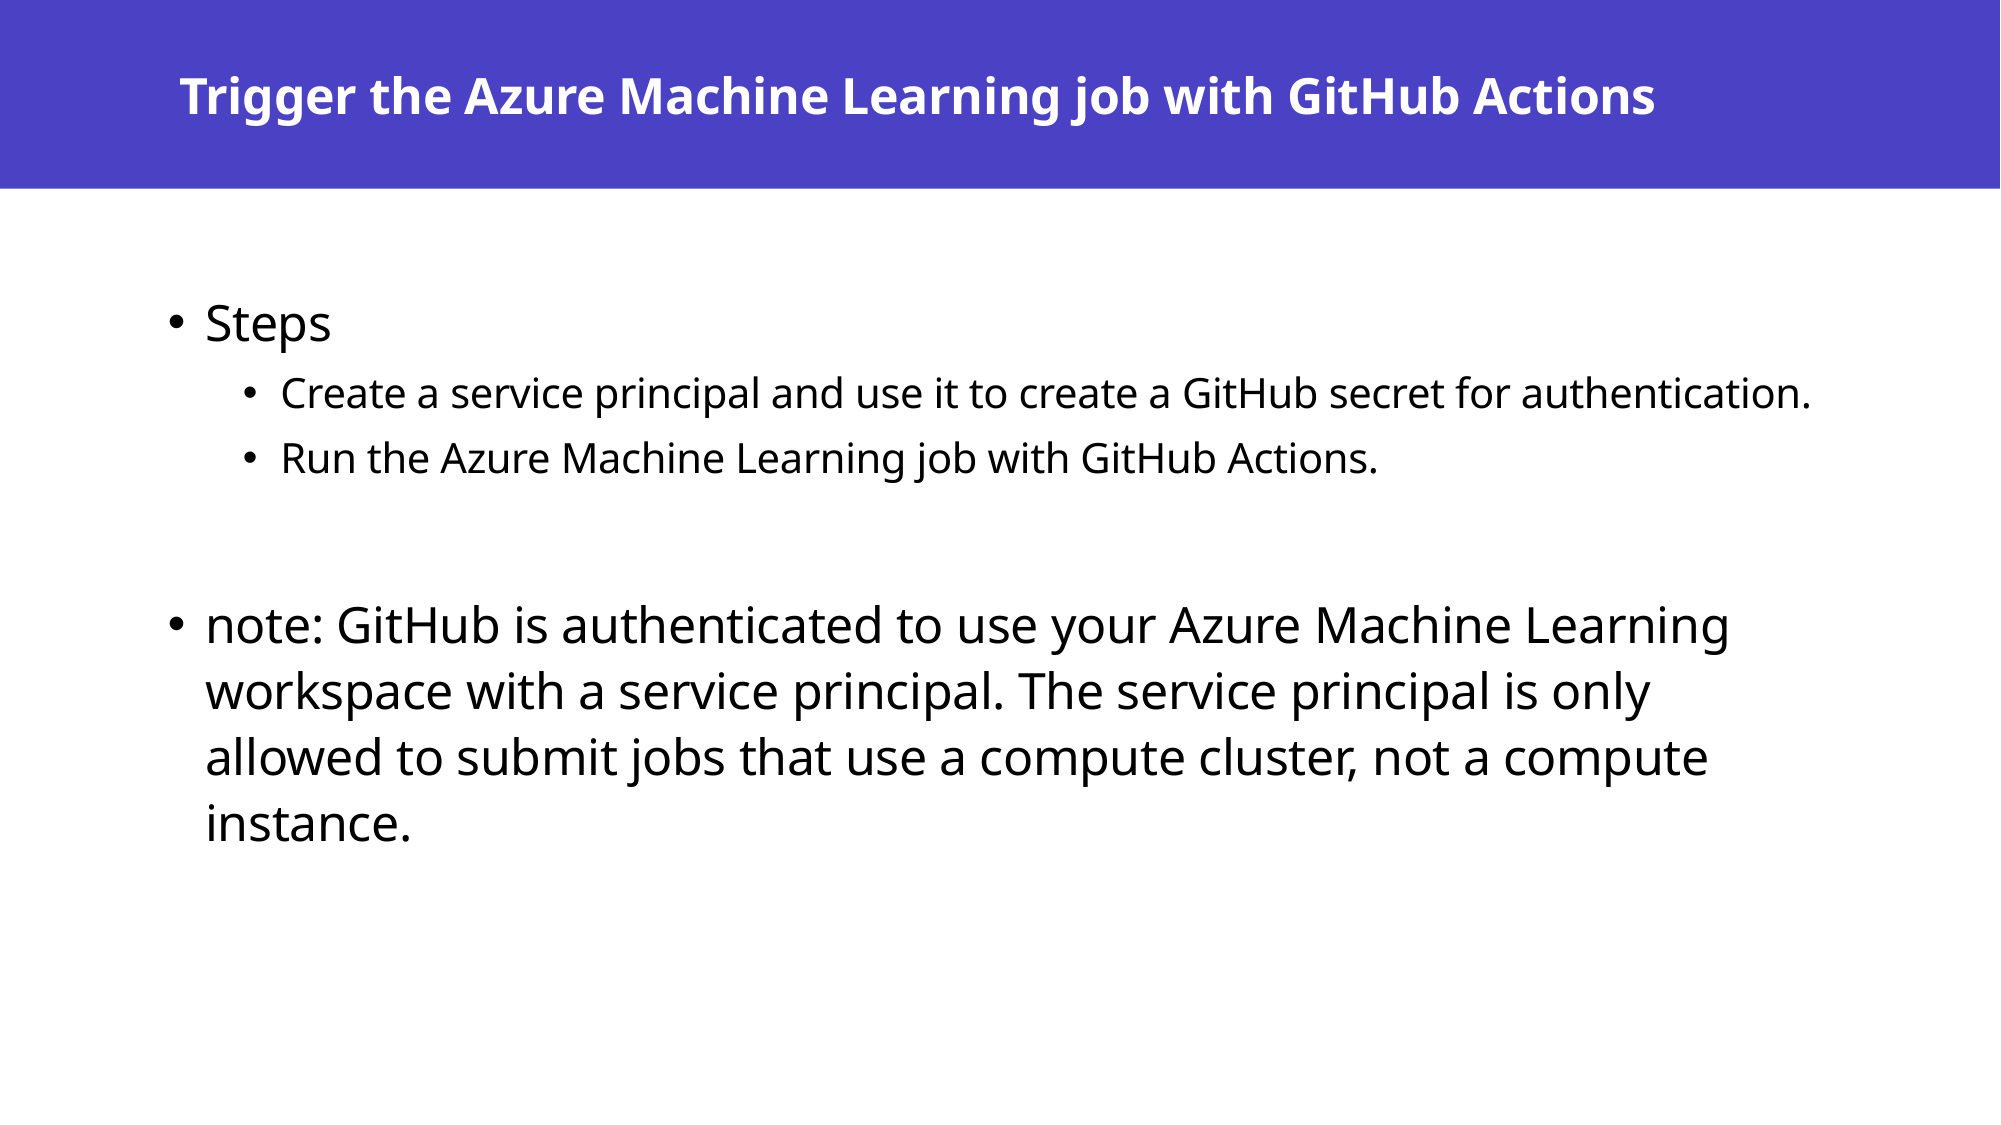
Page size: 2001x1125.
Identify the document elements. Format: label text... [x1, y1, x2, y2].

title Trigger the Azure Machine Learning job with GitHub Actions [164, 31, 1710, 159]
list Steps Create a service principal and use it to create a GitHub secret for authentication. Run the Azure Machine Learning job with GitHub Actions. note: GitHub is authenticated to use your Azure Machine Learning workspace with a service principal. The service principal is only allowed to submit jobs that use a compute cluster, not a compute instance. [152, 278, 1848, 986]
